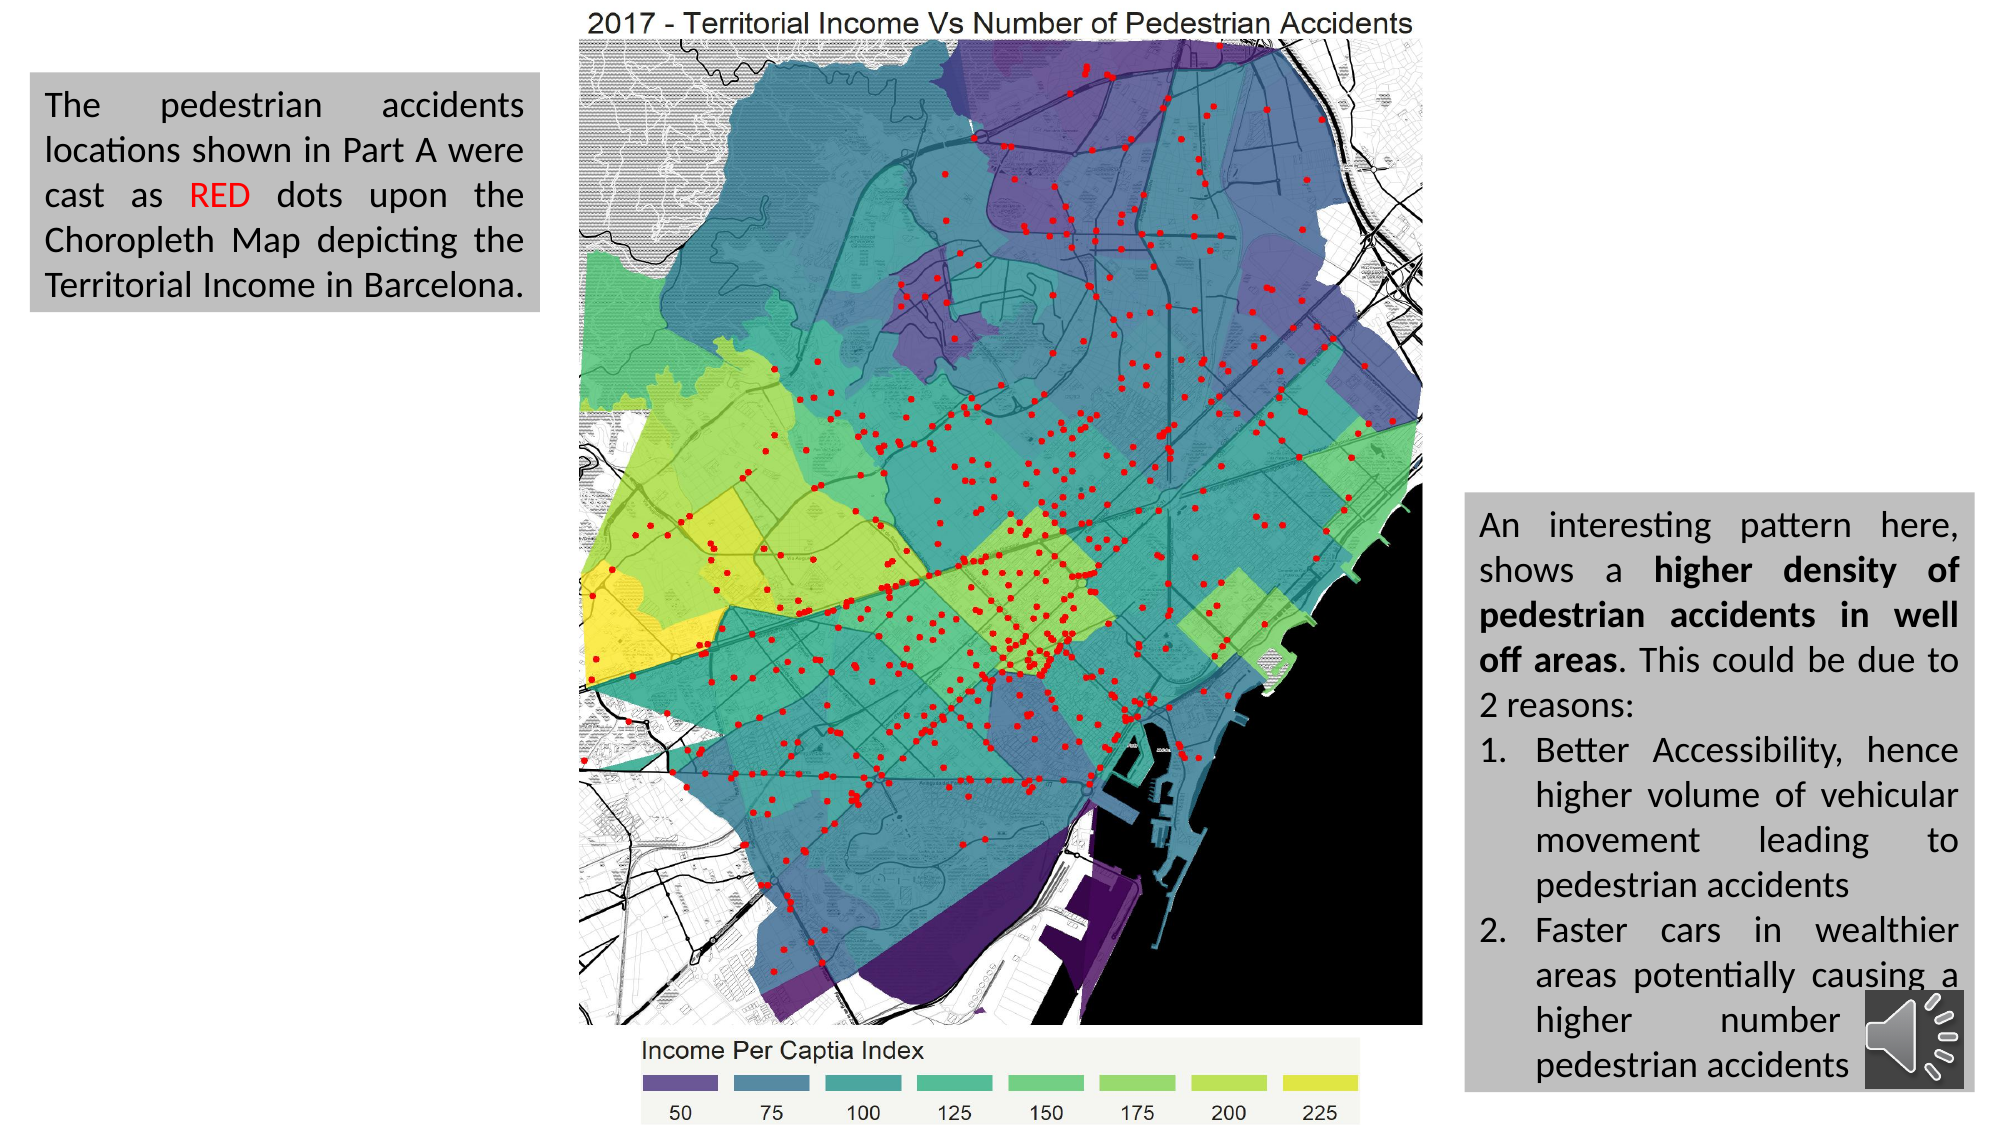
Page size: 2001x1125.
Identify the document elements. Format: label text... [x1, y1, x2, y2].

text_box An interesting pattern here, shows a higher density of pedestrian accidents in well off areas. This could be due to 2 reasons: Better Accessibility, hence higher volume of vehicular movement leading to pedestrian accidents Faster cars in wealthier areas potentially causing a higher number of pedestrian accidents [1464, 492, 1975, 1093]
text_box The pedestrian accidents locations shown in Part A were cast as RED dots upon the Choropleth Map depicting the Territorial Income in Barcelona. [29, 72, 540, 313]
picture [0, 0, 2001, 1125]
